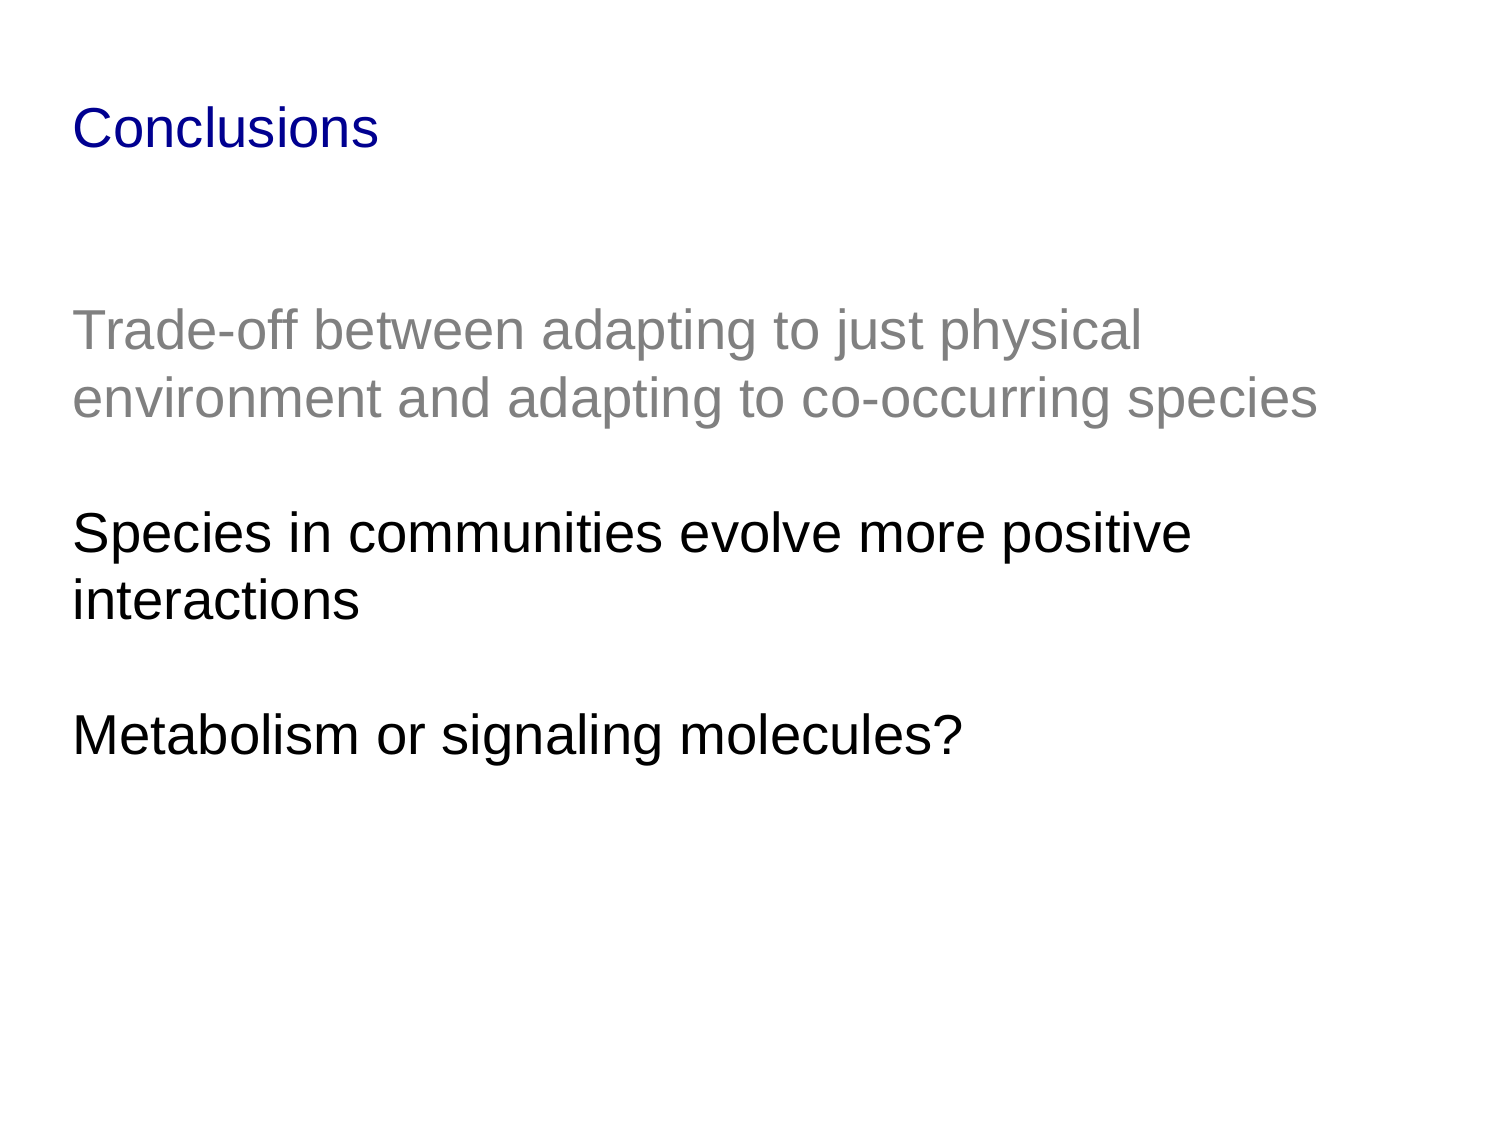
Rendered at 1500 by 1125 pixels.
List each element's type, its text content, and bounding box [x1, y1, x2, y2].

text_box Conclusions Trade-off between adapting to just physical environment and adapting to co-occurring species Species in communities evolve more positive interactions Metabolism or signaling molecules? [64, 90, 1449, 766]
